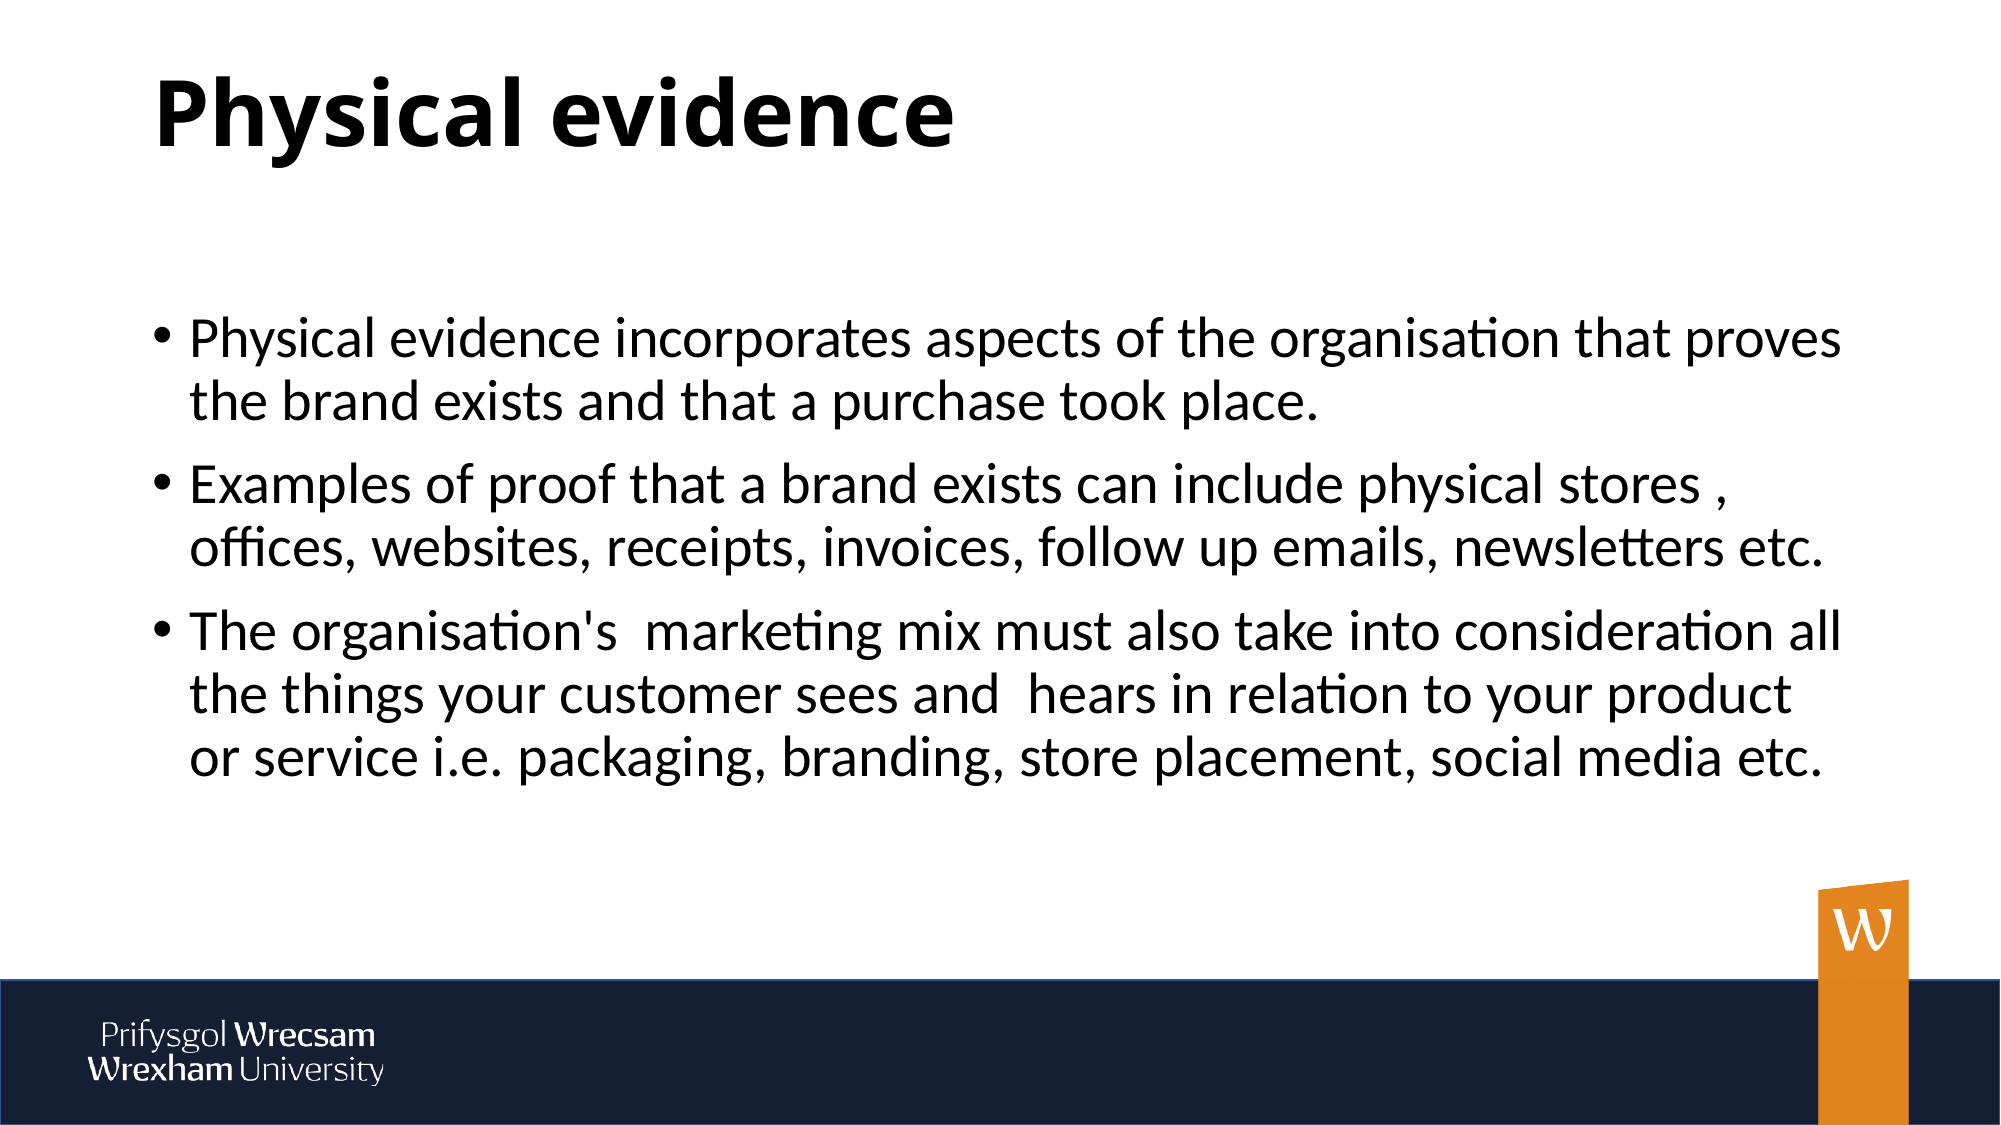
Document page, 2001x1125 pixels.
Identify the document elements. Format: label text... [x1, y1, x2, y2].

text_box [0, 979, 1818, 1125]
picture [87, 1019, 384, 1086]
list Physical evidence incorporates aspects of the organisation that proves the brand exists and that a purchase took place. Examples of proof that a brand exists can include physical stores , offices, websites, receipts, invoices, follow up emails, newsletters etc. The organisation's marketing mix must also take into consideration all the things your customer sees and hears in relation to your product or service i.e. packaging, branding, store placement, social media etc. [137, 299, 1863, 1014]
title Physical evidence [137, 59, 1863, 278]
picture [1818, 879, 1909, 1125]
text_box [1909, 979, 2000, 1125]
